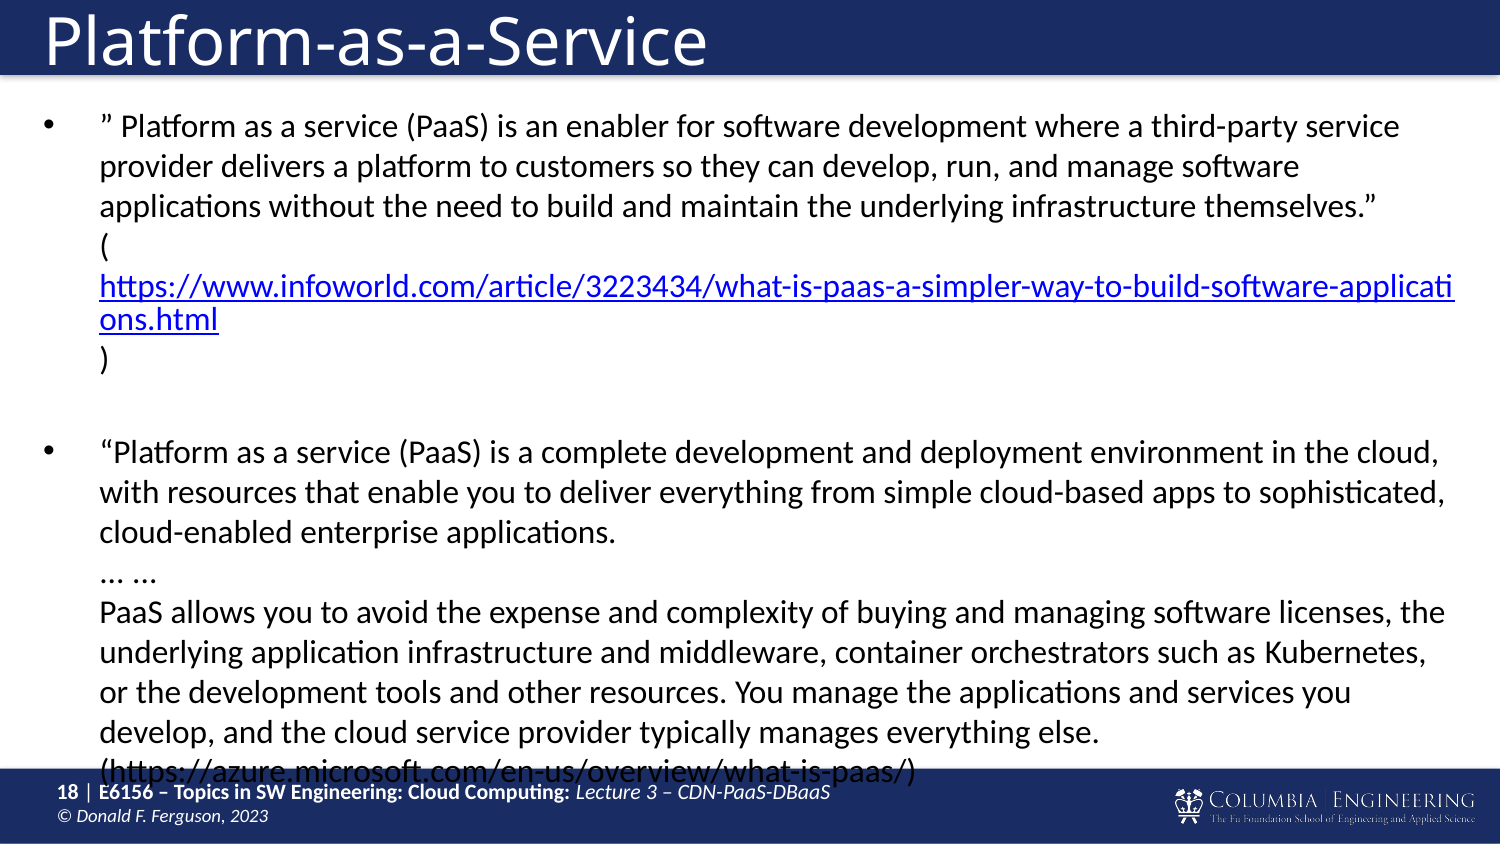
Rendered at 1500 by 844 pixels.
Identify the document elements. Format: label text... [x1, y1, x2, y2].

title Platform-as-a-Service [28, 0, 1450, 73]
list ” Platform as a service (PaaS) is an enabler for software development where a third-party service provider delivers a platform to customers so they can develop, run, and manage software applications without the need to build and maintain the underlying infrastructure themselves.” (https://www.infoworld.com/article/3223434/what-is-paas-a-simpler-way-to-build-software-applications.html) “Platform as a service (PaaS) is a complete development and deployment environment in the cloud, with resources that enable you to deliver everything from simple cloud-based apps to sophisticated, cloud-enabled enterprise applications. ... ... PaaS allows you to avoid the expense and complexity of buying and managing software licenses, the underlying application infrastructure and middleware, container orchestrators such as Kubernetes, or the development tools and other resources. You manage the applications and services you develop, and the cloud service provider typically manages everything else. (https://azure.microsoft.com/en-us/overview/what-is-paas/) [28, 96, 1475, 760]
